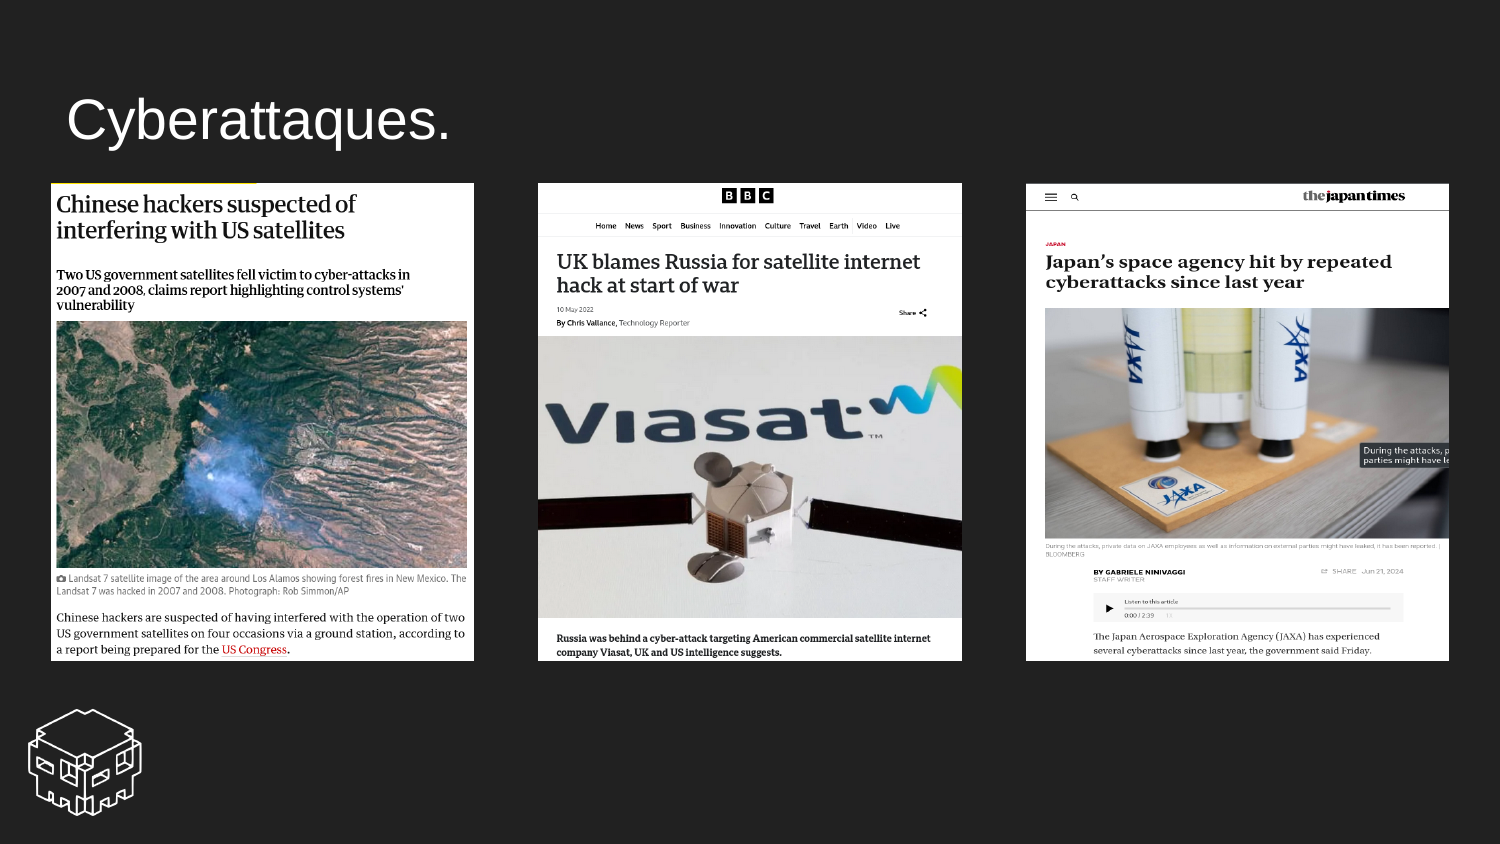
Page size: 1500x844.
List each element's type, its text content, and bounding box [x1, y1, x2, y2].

title Cyberattaques. [51, 72, 1449, 167]
picture [1026, 183, 1450, 661]
picture [19, 696, 150, 828]
picture [538, 183, 962, 661]
picture [50, 183, 474, 661]
